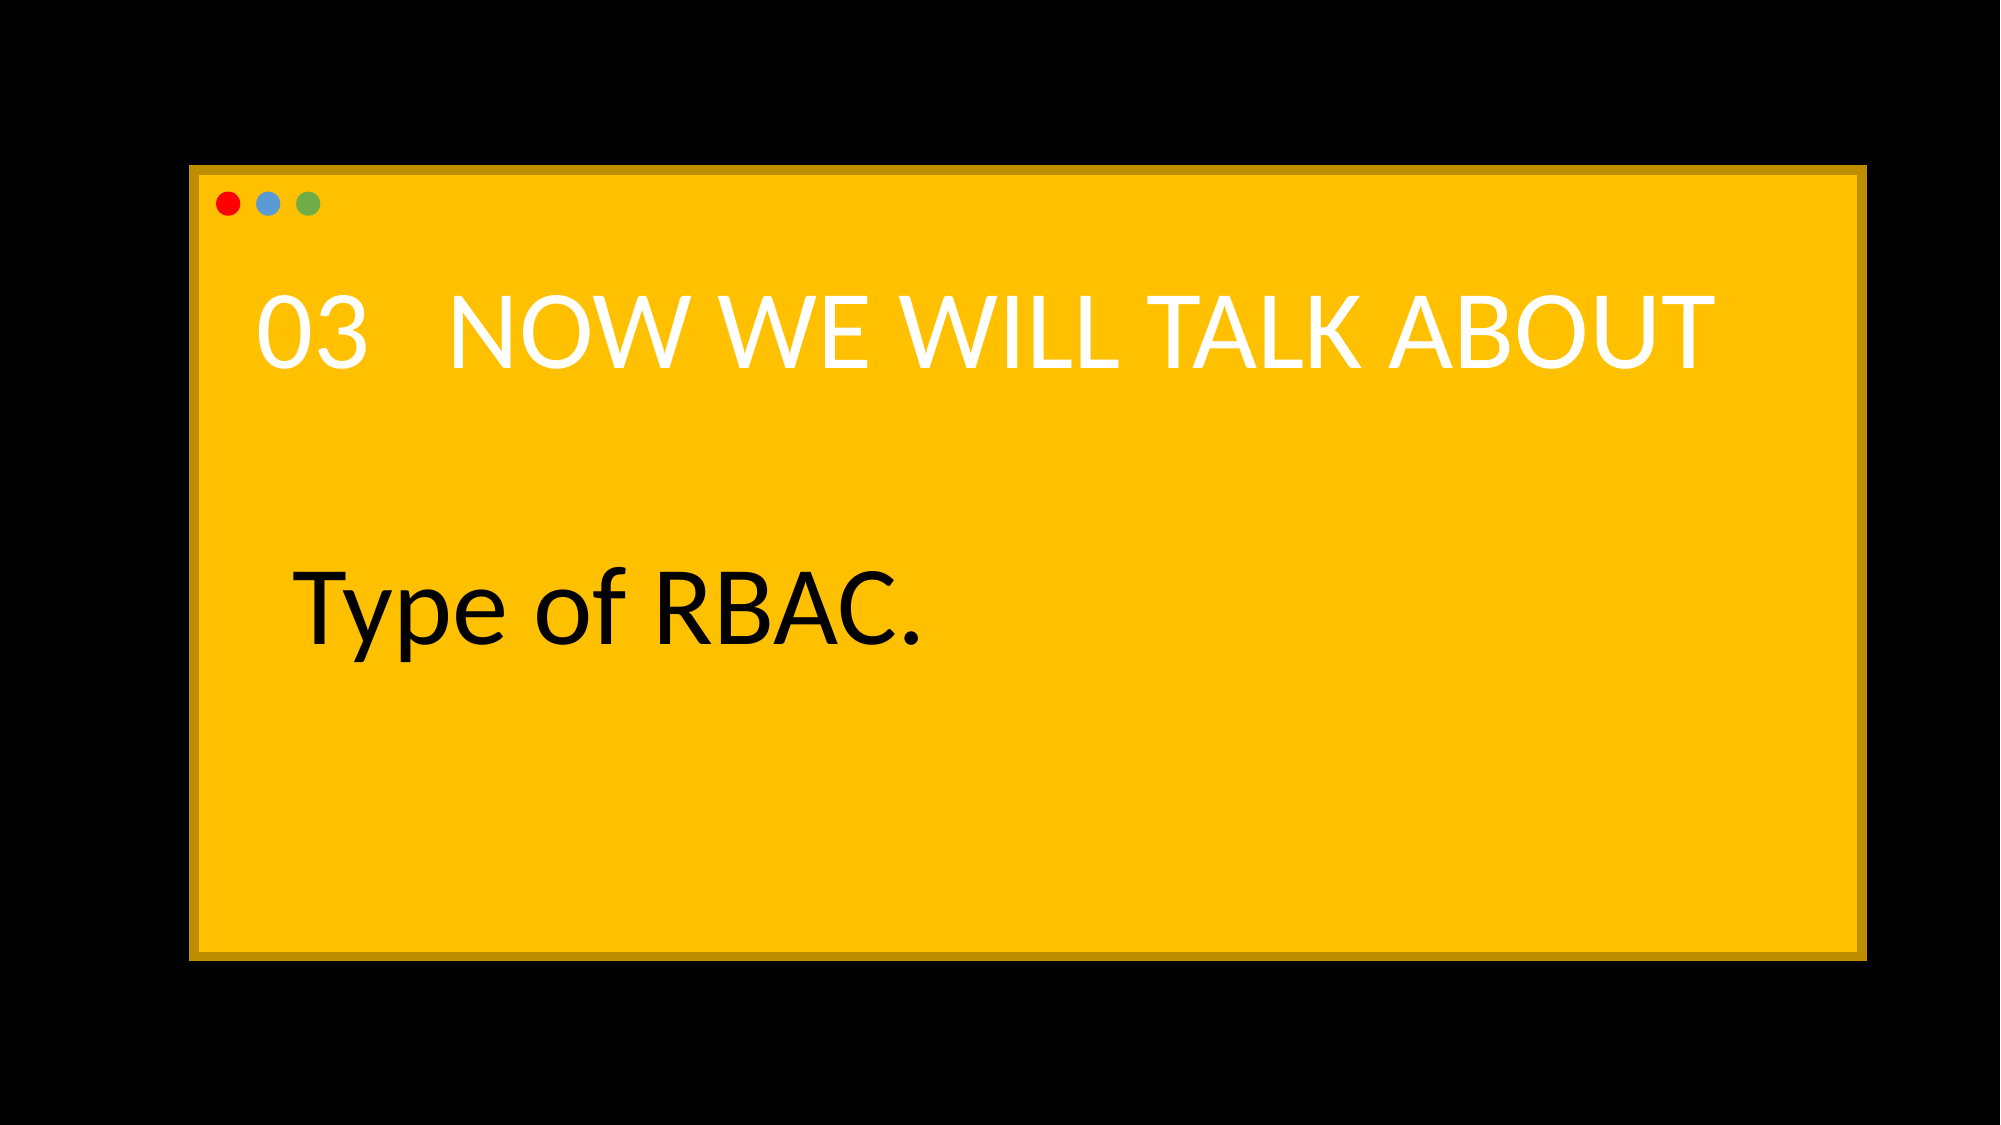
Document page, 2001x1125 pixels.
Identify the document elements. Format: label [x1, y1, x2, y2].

text_box [193, 170, 1863, 957]
